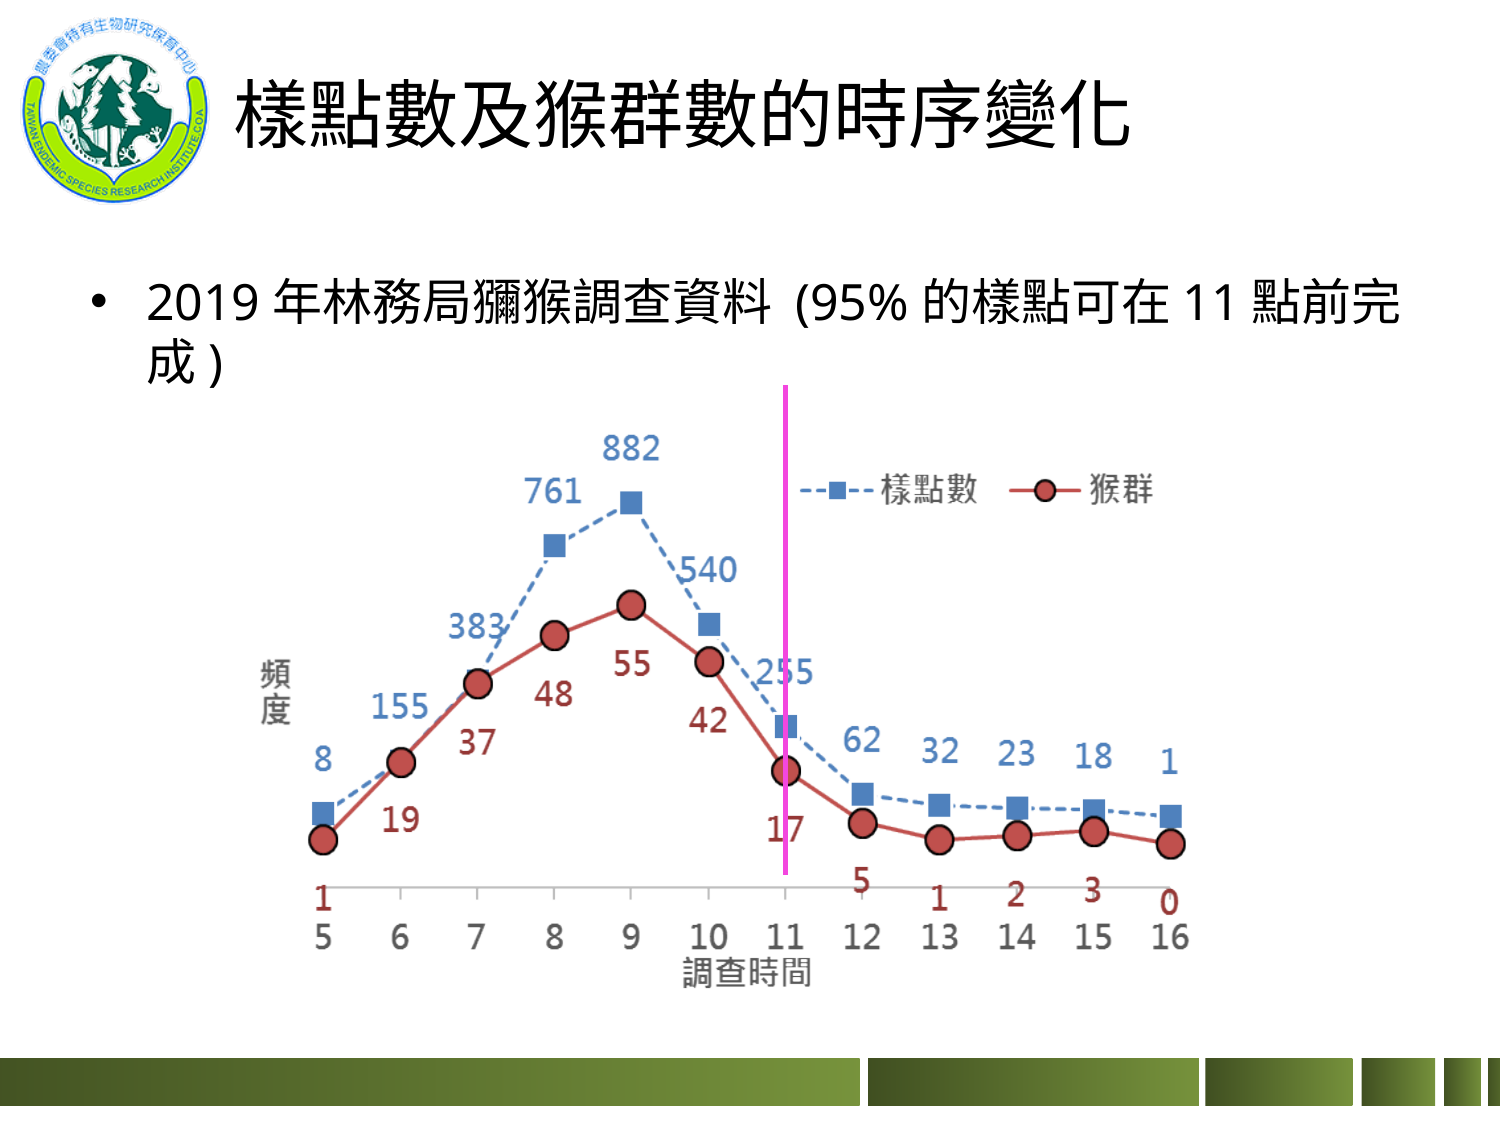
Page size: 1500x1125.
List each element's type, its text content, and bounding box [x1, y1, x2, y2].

picture [241, 385, 1235, 1006]
title 樣點數及猴群數的時序變化 [218, 19, 1480, 207]
picture [17, 17, 211, 207]
list 2019年林務局獼猴調查資料 (95%的樣點可在11點前完成) [75, 262, 1425, 1005]
